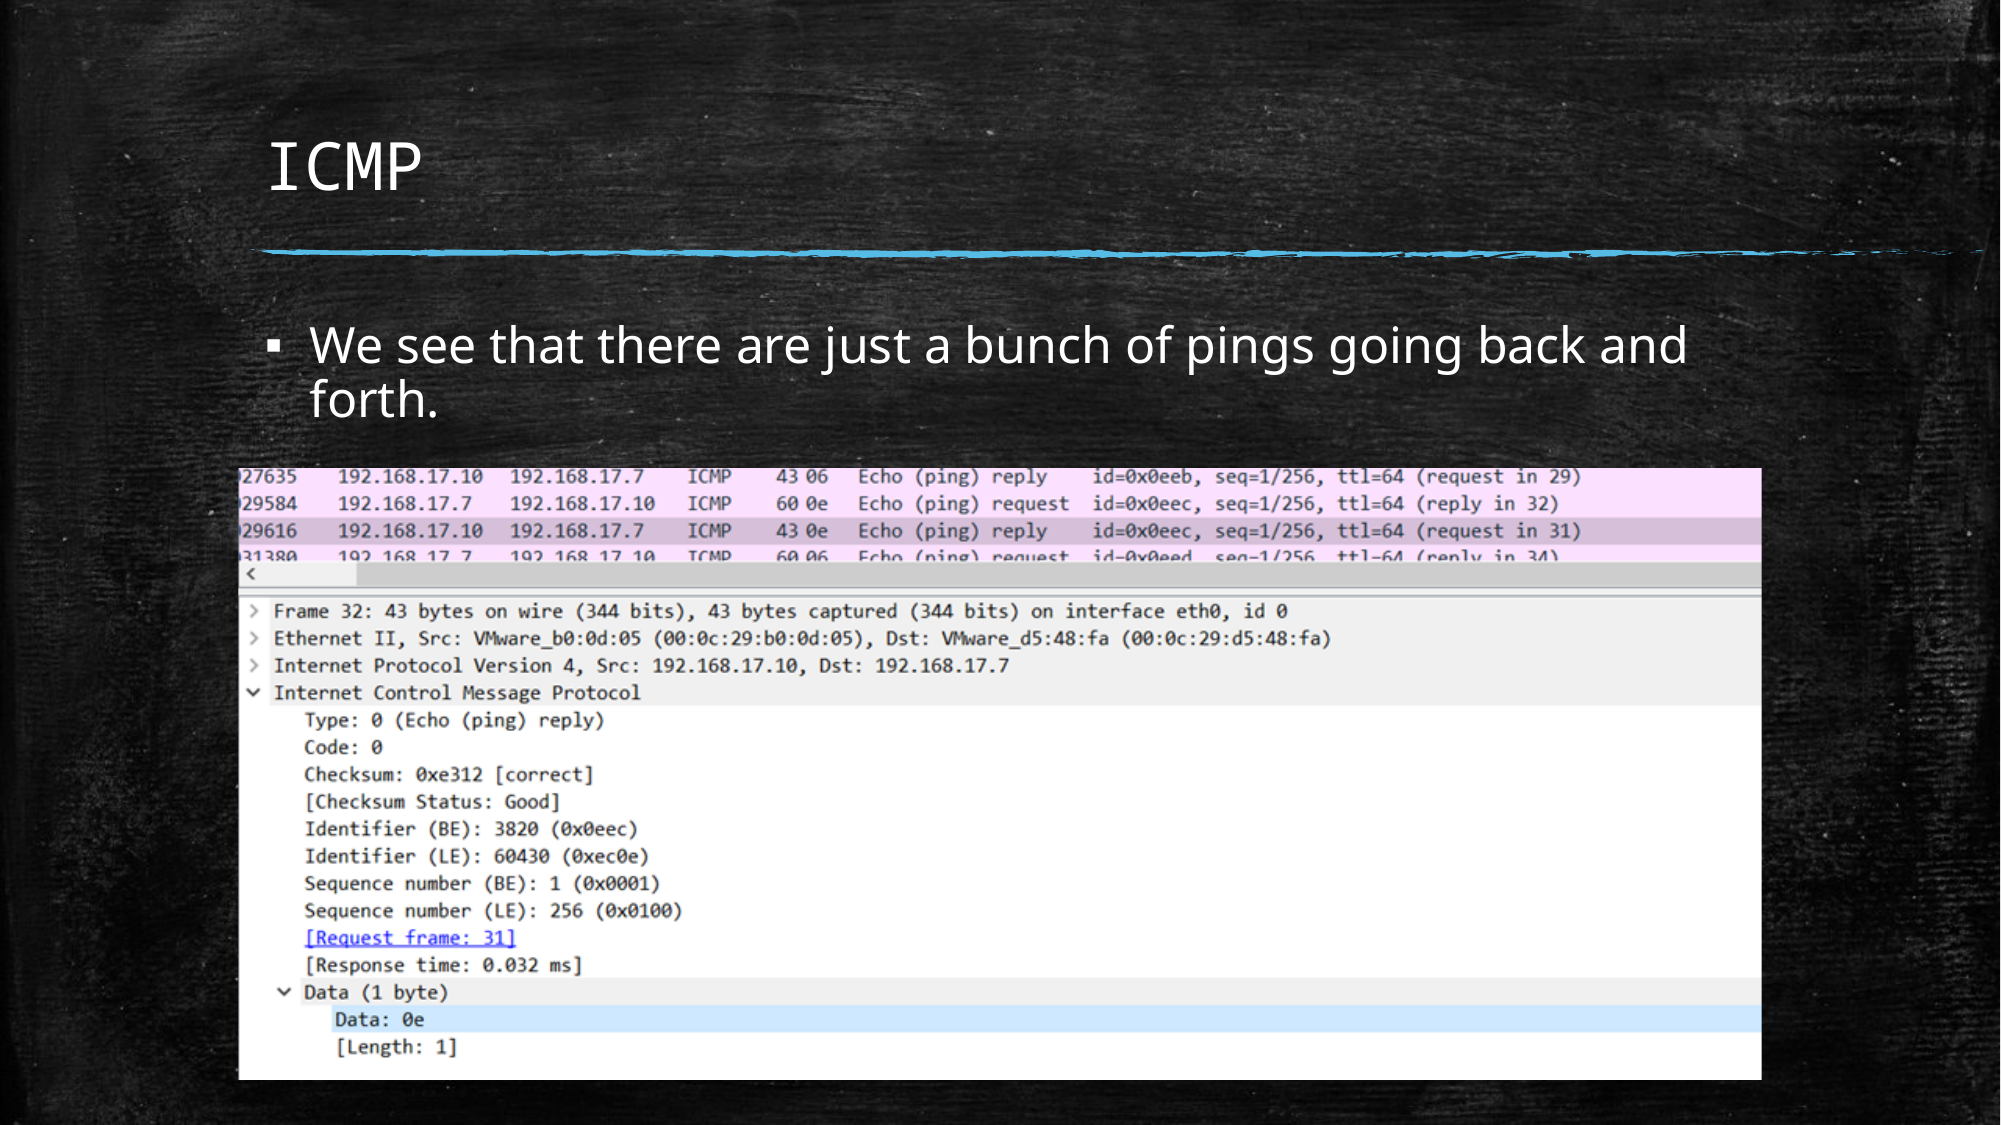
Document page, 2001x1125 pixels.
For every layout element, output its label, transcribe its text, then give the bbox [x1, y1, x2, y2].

list We see that there are just a bunch of pings going back and forth. What item is hidden in the ping? [249, 312, 1751, 468]
title ICMP [249, 45, 1751, 213]
picture [238, 468, 1762, 1080]
